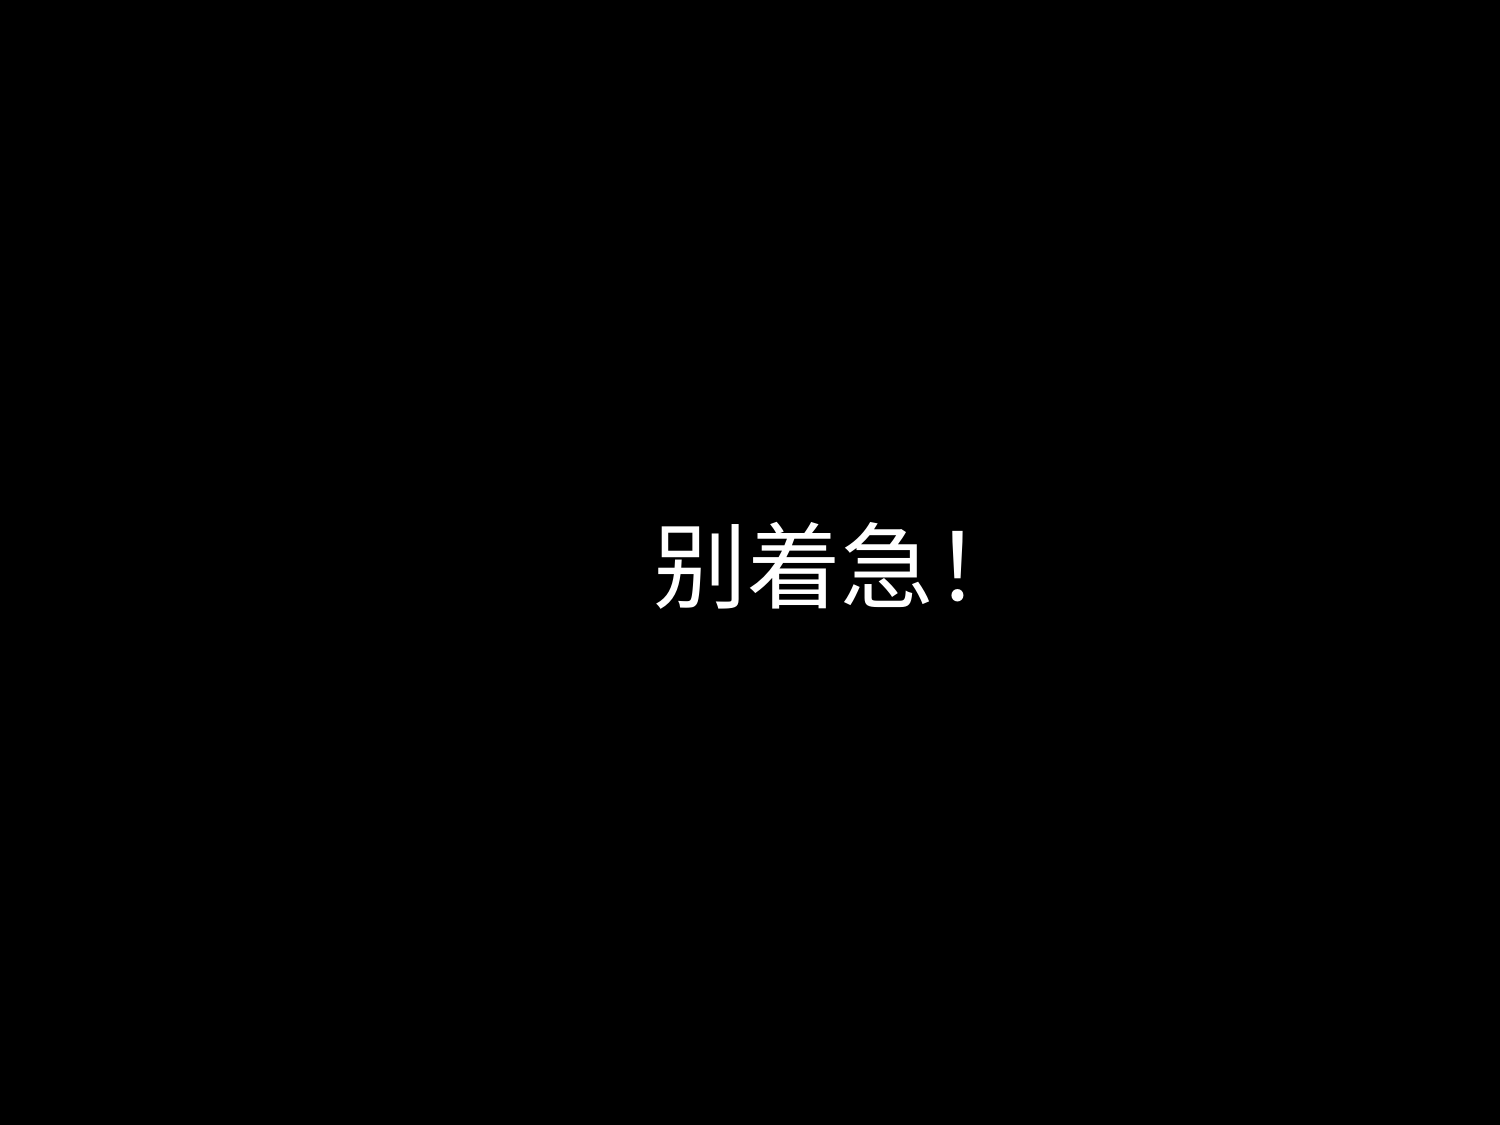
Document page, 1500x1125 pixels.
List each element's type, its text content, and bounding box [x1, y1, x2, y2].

text_box 别着急！ [638, 500, 997, 628]
